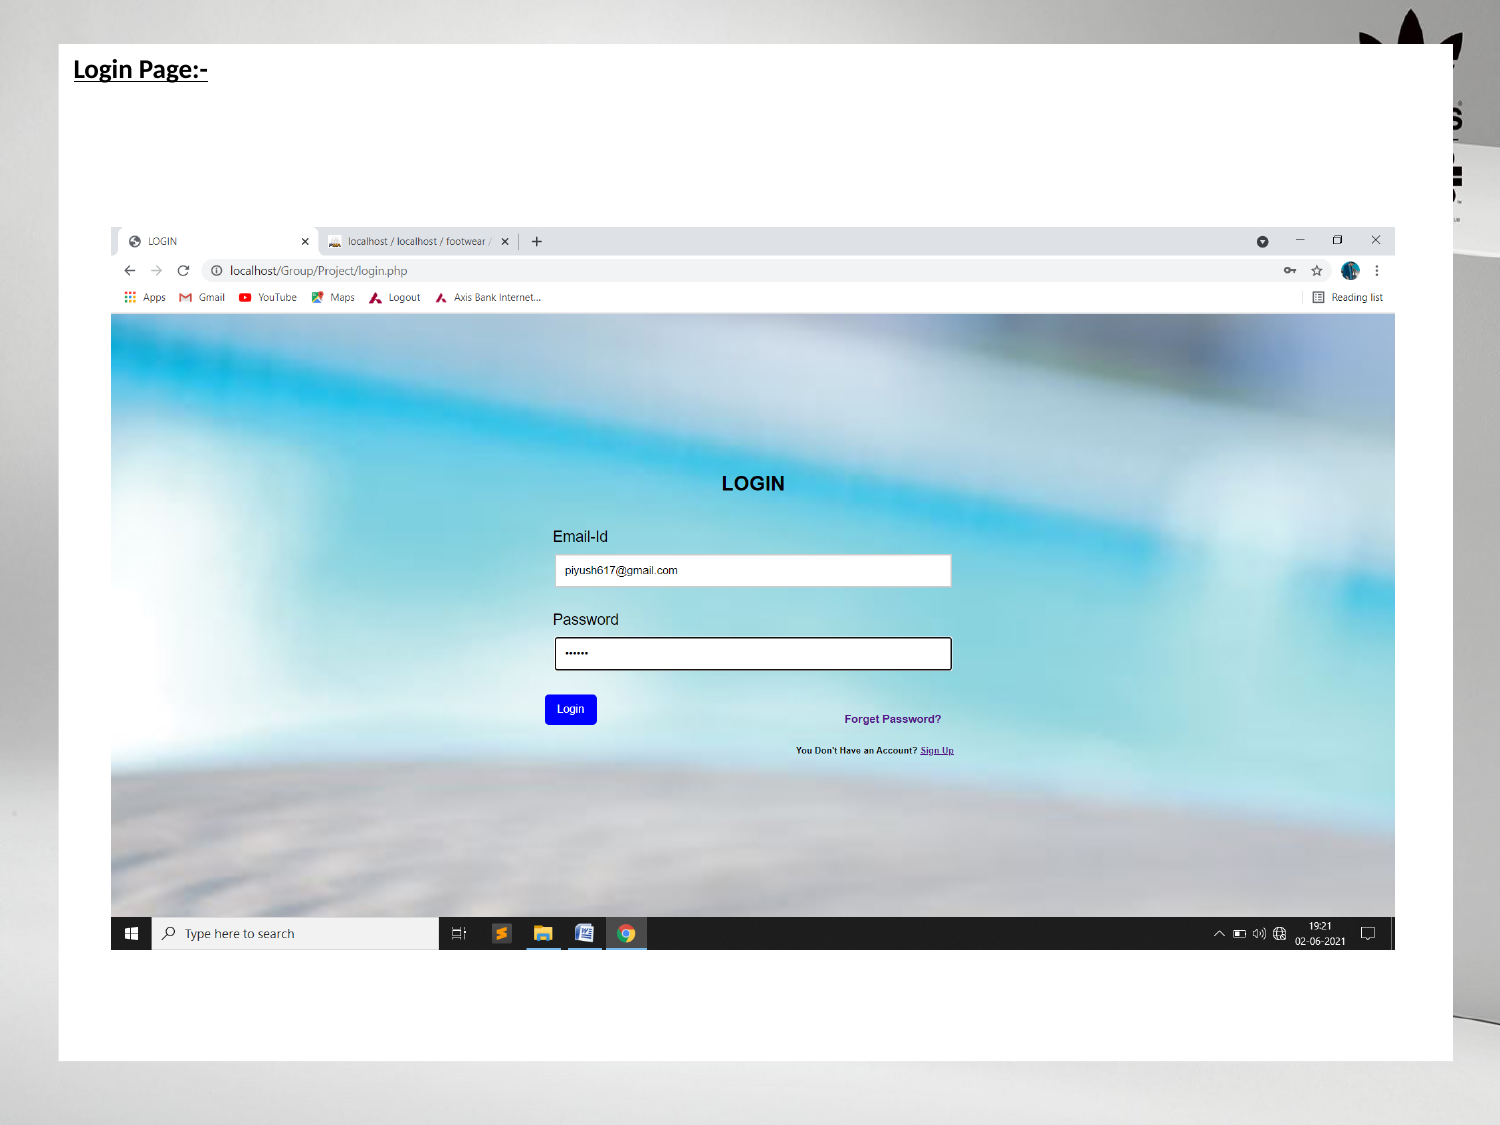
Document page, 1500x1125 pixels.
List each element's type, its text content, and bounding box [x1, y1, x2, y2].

text_box Login Page:- [58, 44, 1453, 1062]
picture [0, 0, 1500, 1125]
